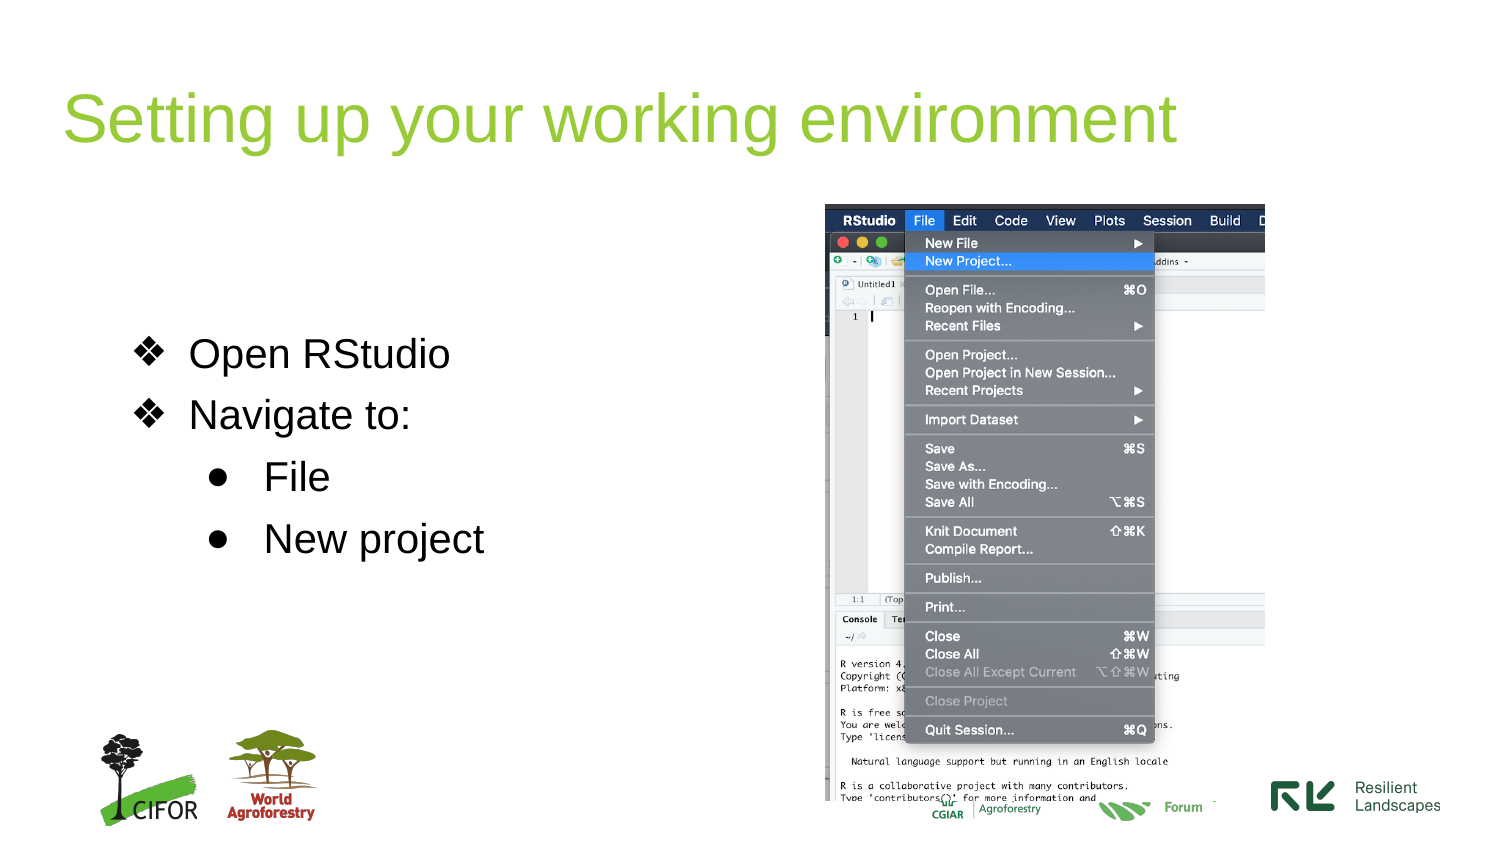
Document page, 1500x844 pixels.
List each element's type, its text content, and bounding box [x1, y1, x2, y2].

picture [227, 744, 318, 821]
picture [100, 734, 197, 826]
picture [824, 204, 1265, 821]
picture [1271, 781, 1440, 813]
list Open RStudio Navigate to: File New project [102, 326, 679, 744]
title Setting up your working environment [51, 72, 1449, 167]
